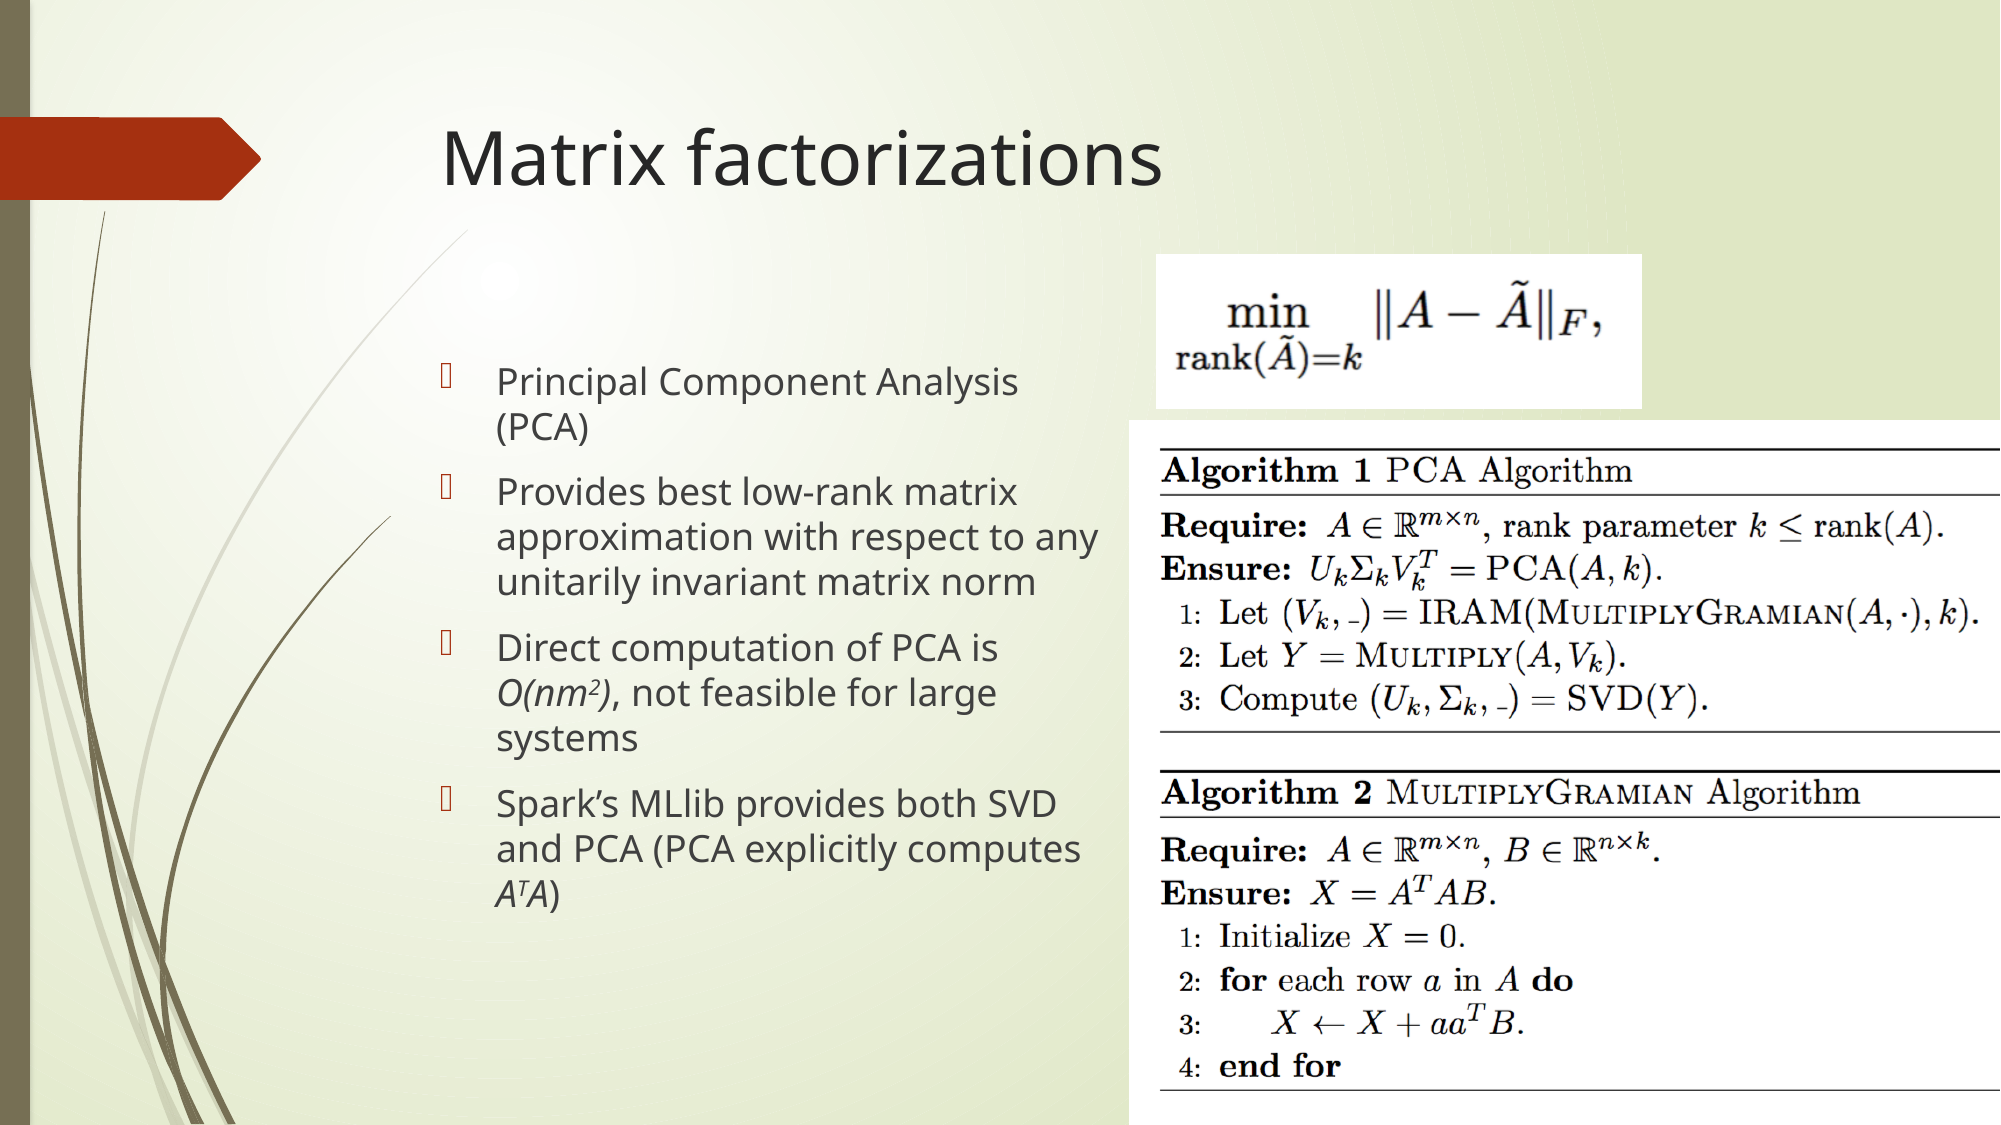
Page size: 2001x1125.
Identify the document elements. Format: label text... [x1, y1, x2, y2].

picture [1128, 420, 2000, 1125]
list Principal Component Analysis (PCA) Provides best low-rank matrix approximation with respect to any unitarily invariant matrix norm Direct computation of PCA is O(nm2), not feasible for large systems Spark’s MLlib provides both SVD and PCA (PCA explicitly computes ATA) [424, 350, 1130, 970]
title Matrix factorizations [425, 102, 1888, 313]
picture [1156, 253, 1642, 409]
